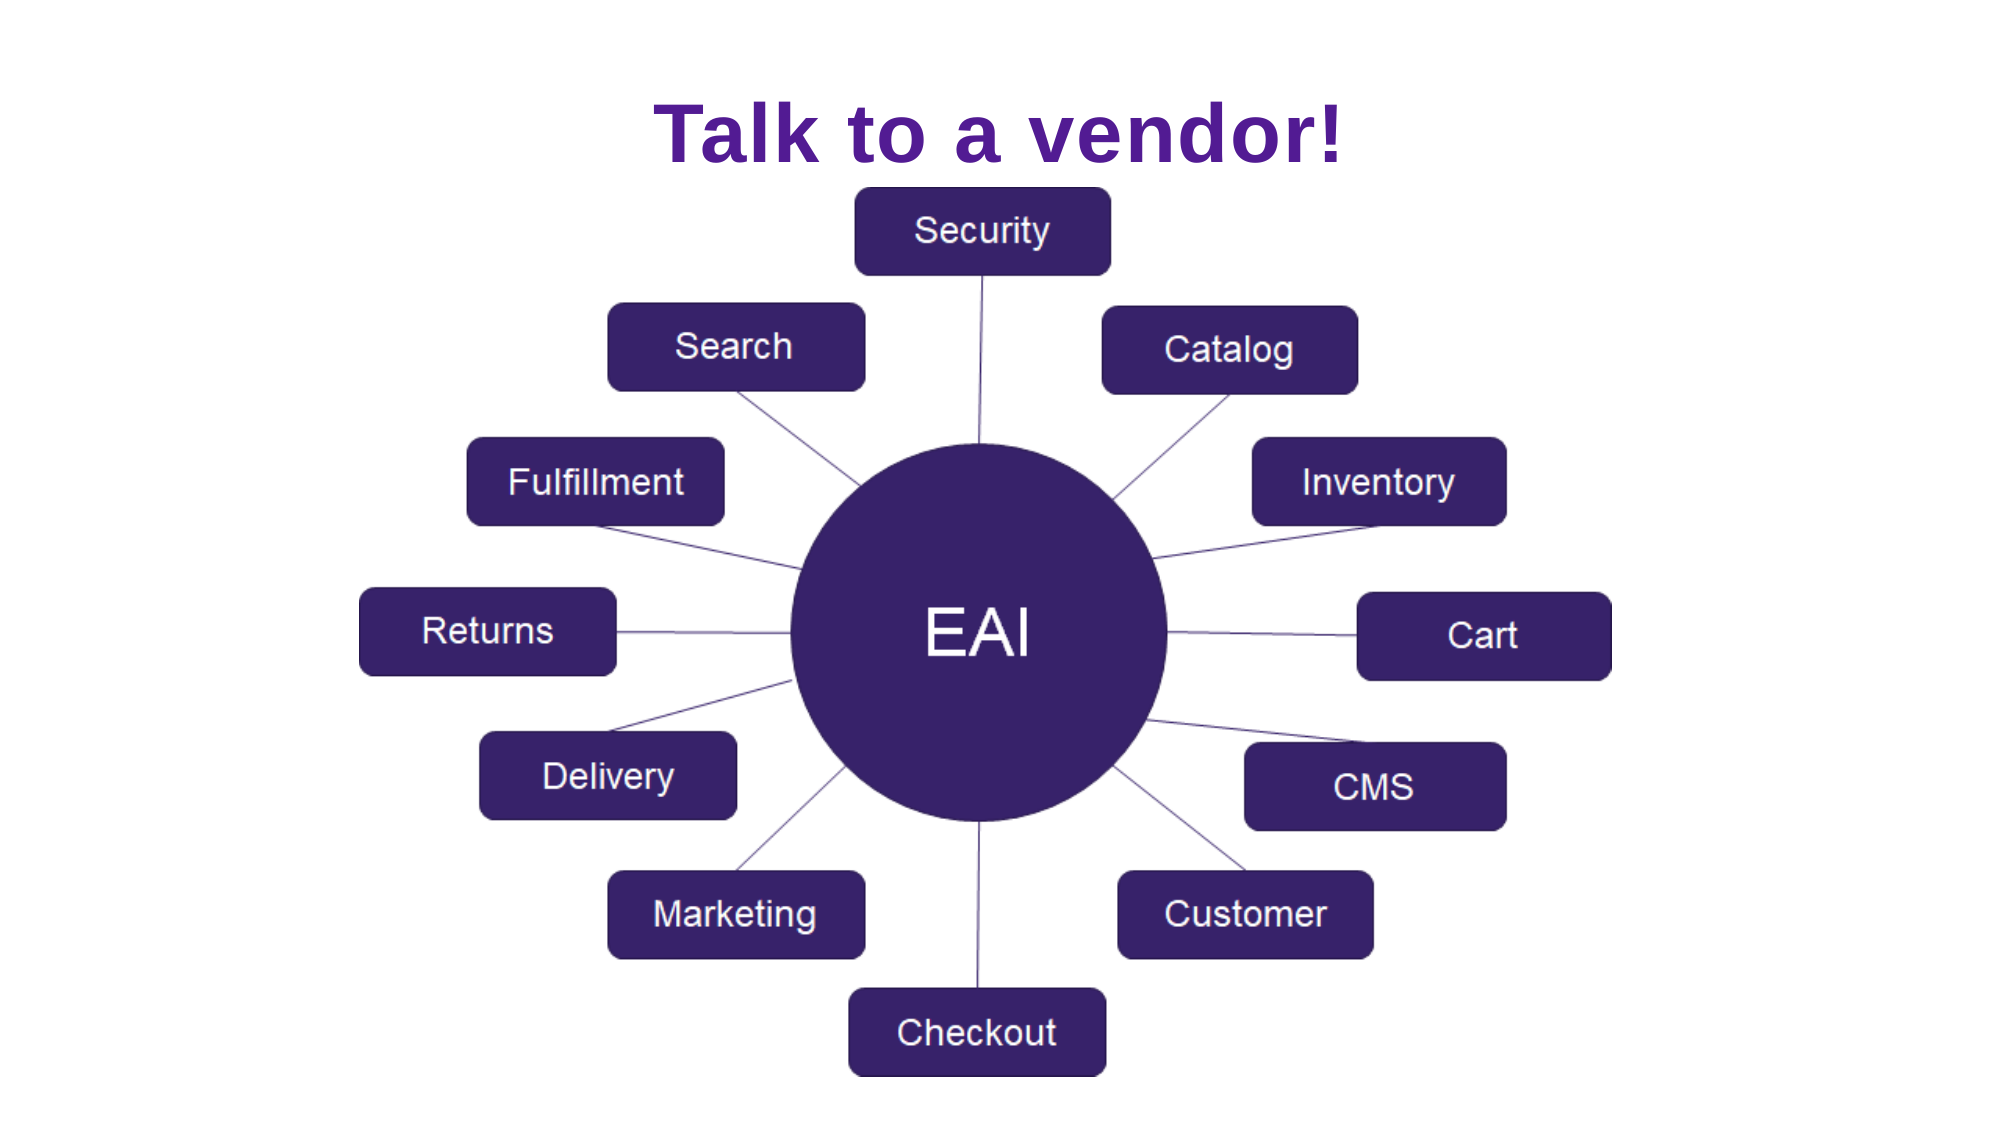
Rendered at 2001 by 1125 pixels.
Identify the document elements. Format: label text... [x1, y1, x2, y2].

title Talk to a vendor! [99, 59, 1900, 211]
picture [359, 187, 1612, 1077]
